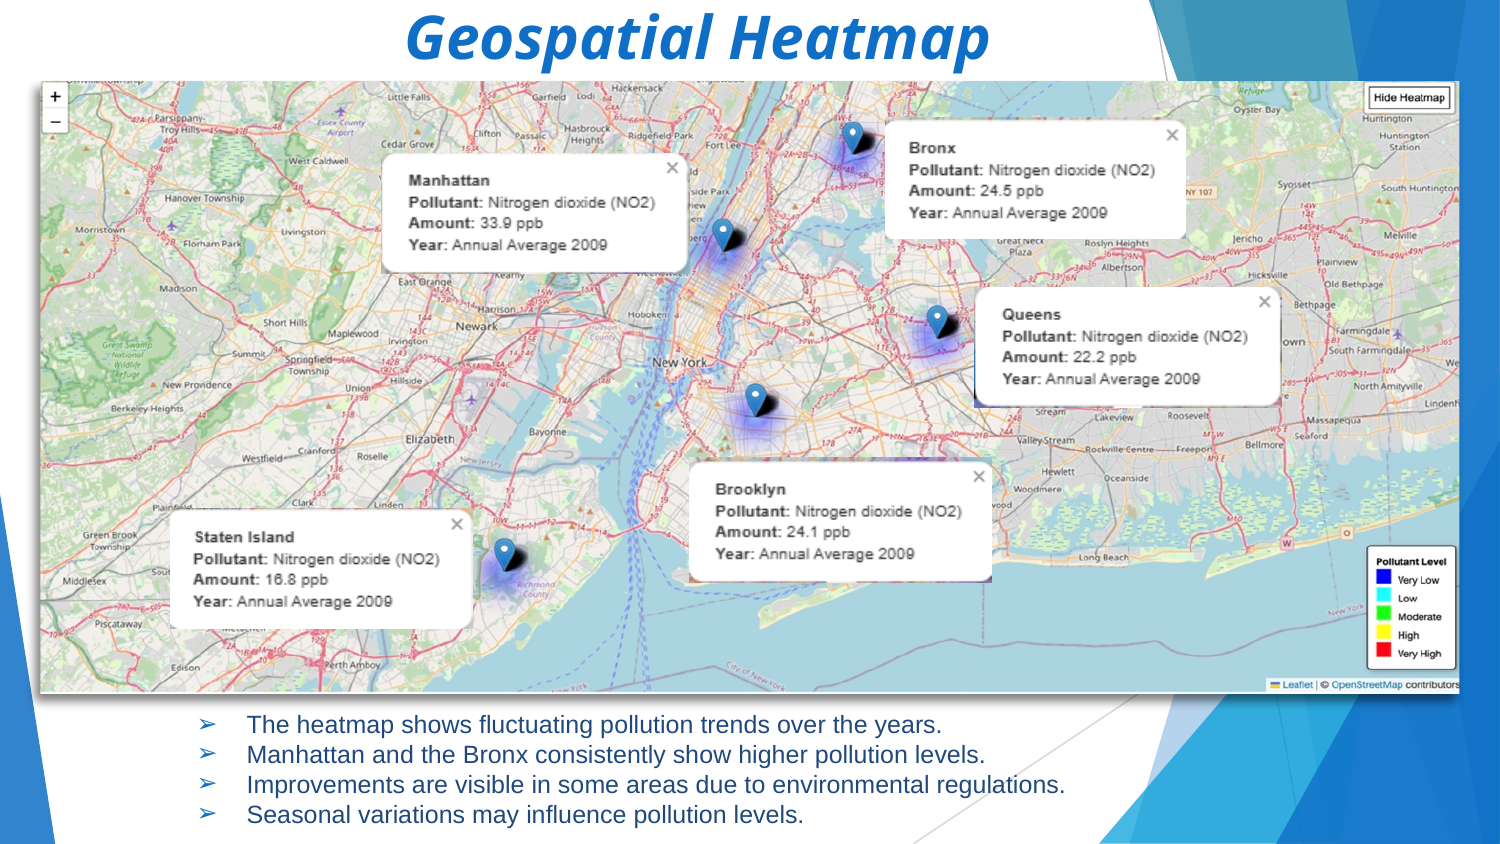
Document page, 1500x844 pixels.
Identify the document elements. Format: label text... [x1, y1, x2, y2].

text_box The heatmap shows fluctuating pollution trends over the years. Manhattan and the Bronx consistently show higher pollution levels. Improvements are visible in some areas due to environmental regulations. Seasonal variations may influence pollution levels. [156, 702, 1414, 836]
picture [40, 80, 1460, 694]
title Geospatial Heatmap [330, 0, 1448, 79]
